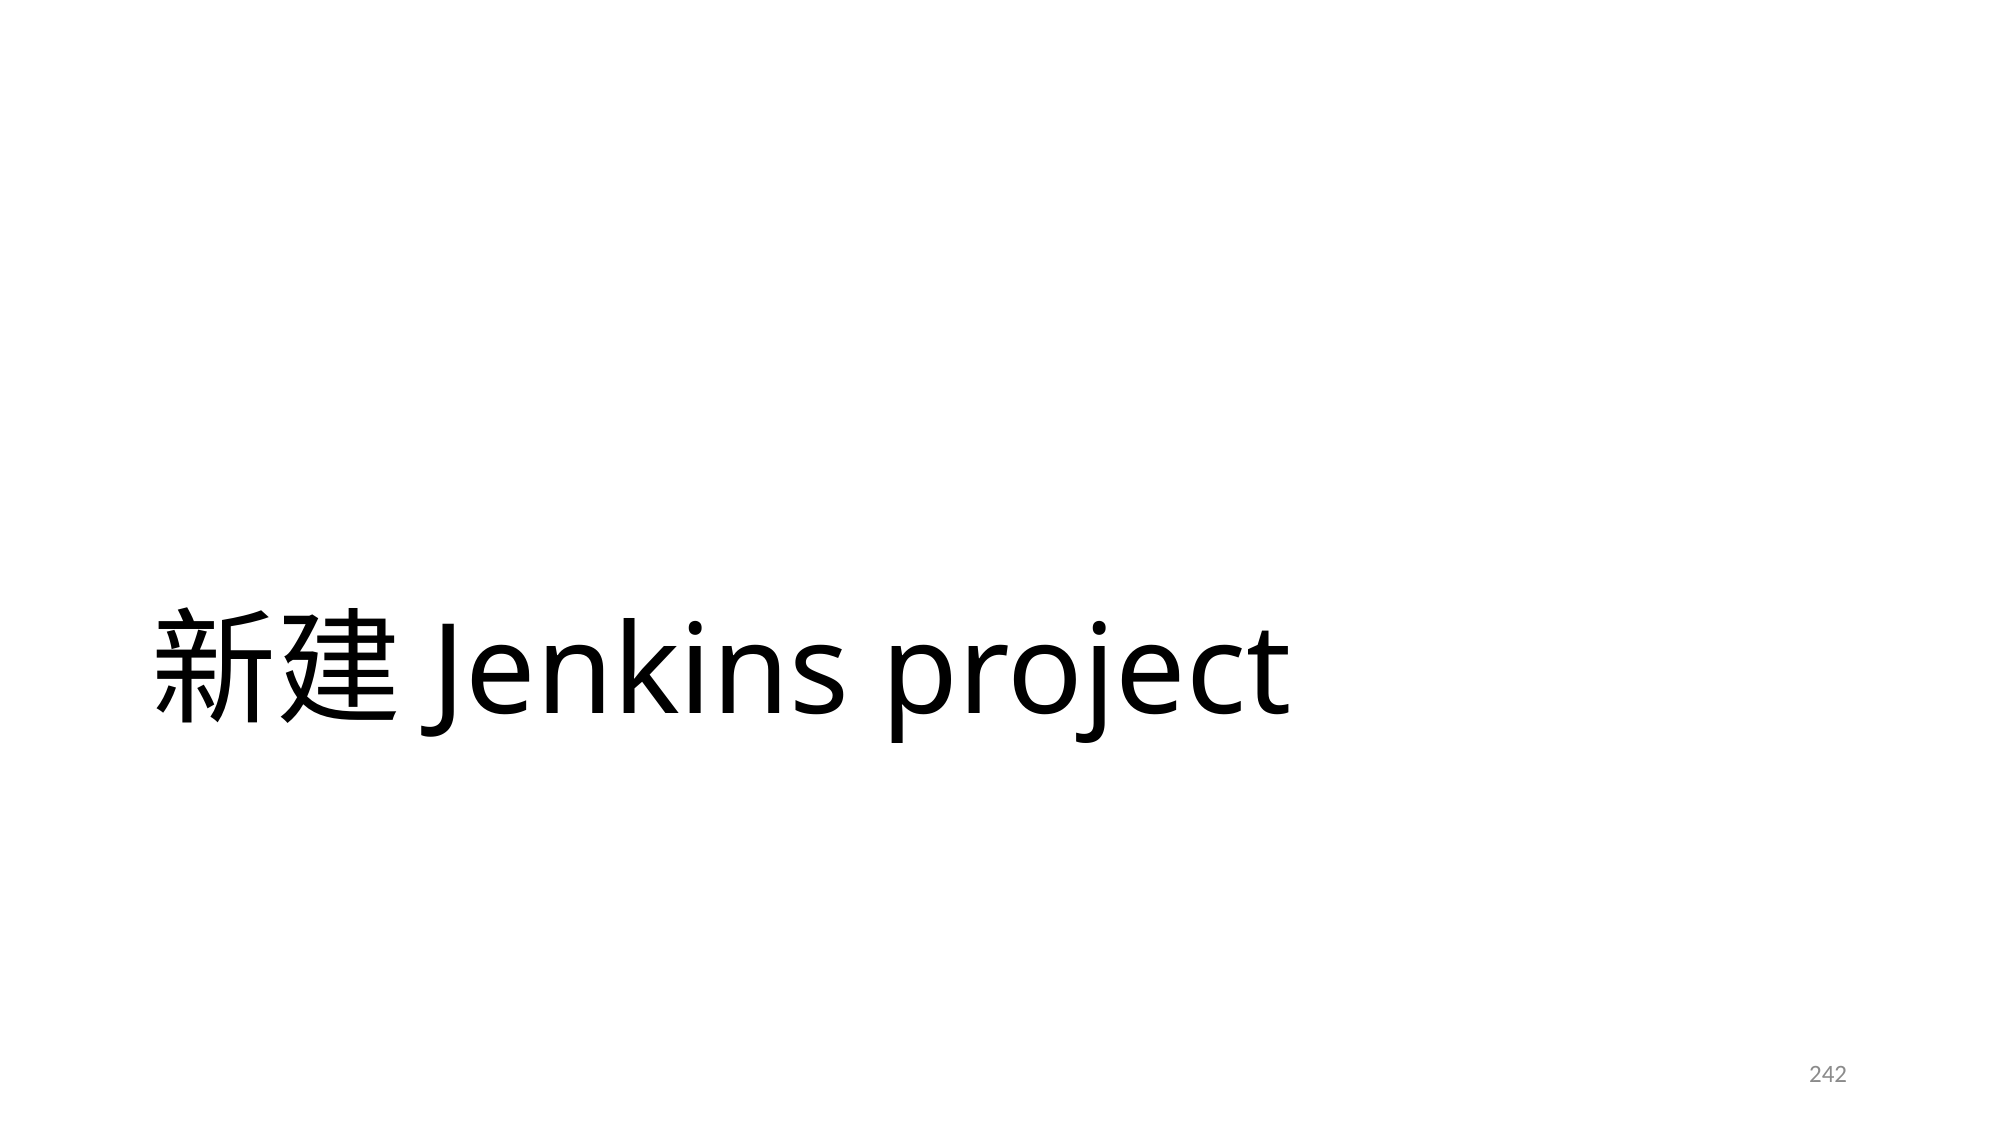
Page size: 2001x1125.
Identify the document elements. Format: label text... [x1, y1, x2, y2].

title 新建Jenkins project [136, 280, 1862, 749]
slide_number 242 [1412, 1042, 1863, 1103]
